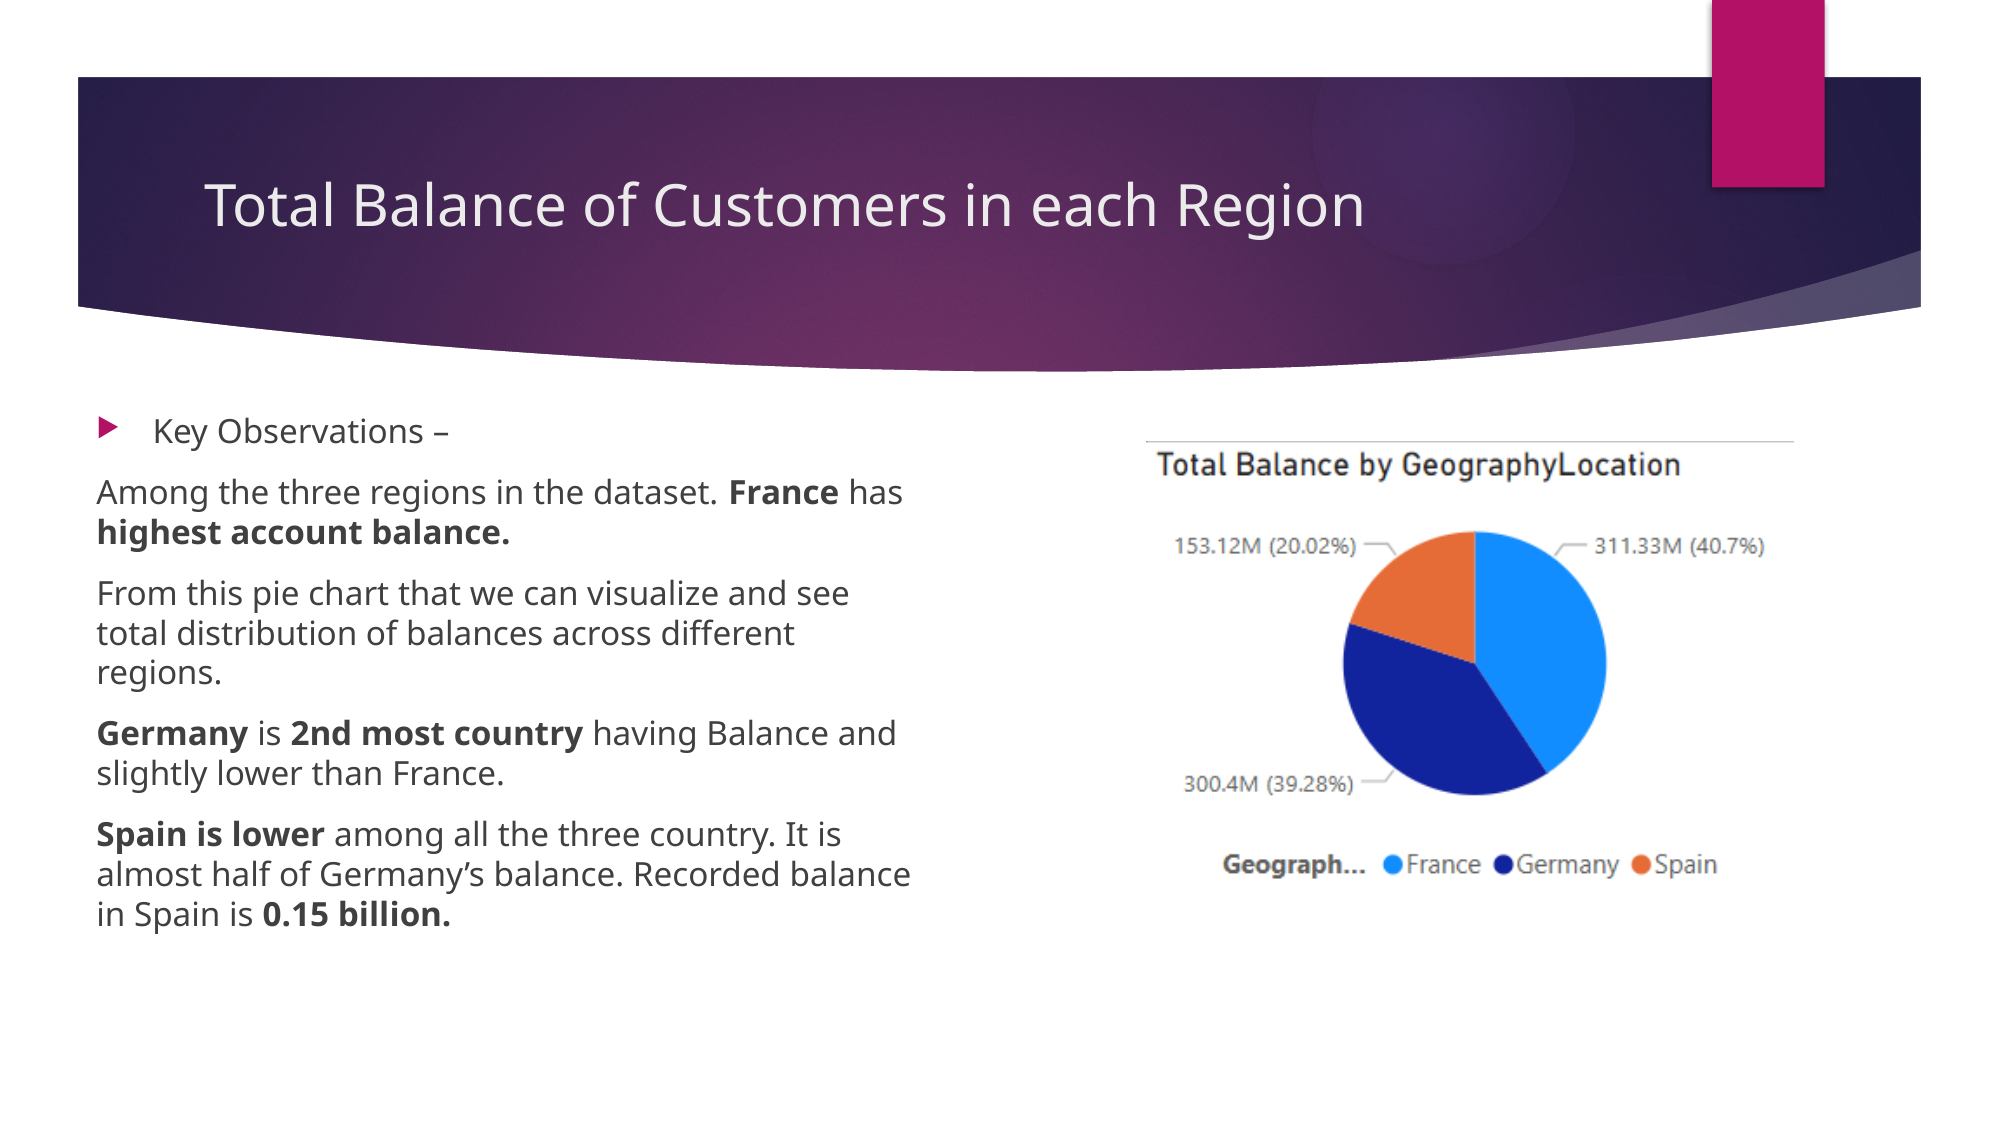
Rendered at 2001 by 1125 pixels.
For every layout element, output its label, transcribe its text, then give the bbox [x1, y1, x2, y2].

text_box Key Observations – Among the three regions in the dataset. France has highest account balance. From this pie chart that we can visualize and see total distribution of balances across different regions. Germany is 2nd most country having Balance and slightly lower than France. Spain is lower among all the three country. It is almost half of Germany’s balance. Recorded balance in Spain is 0.15 billion. [81, 403, 940, 966]
picture [1146, 441, 1794, 899]
title Total Balance of Customers in each Region [189, 116, 1715, 320]
